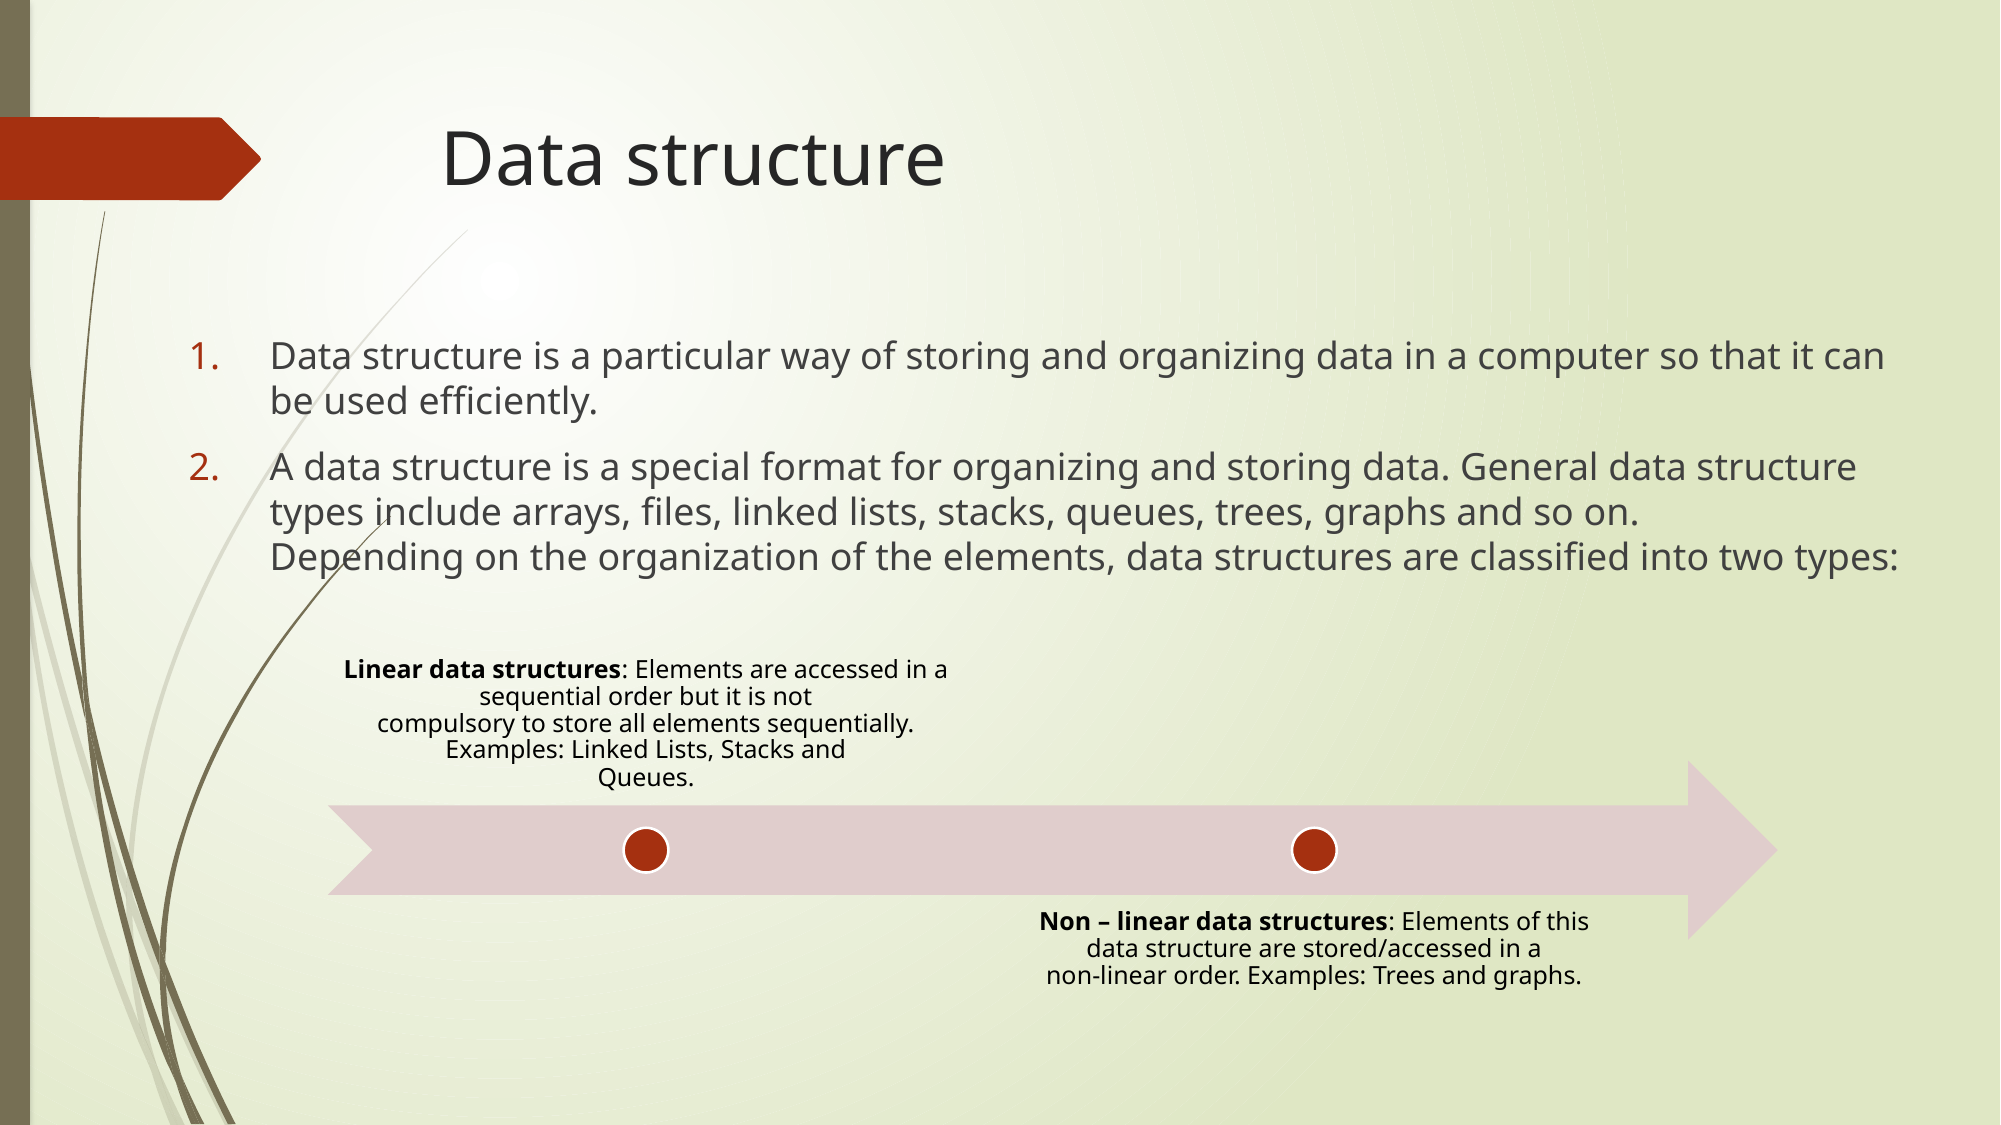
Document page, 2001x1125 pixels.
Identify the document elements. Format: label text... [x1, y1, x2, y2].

list Data structure is a particular way of storing and organizing data in a computer so that it can be used efficiently. A data structure is a special format for organizing and storing data. General data structure types include arrays, files, linked lists, stacks, queues, trees, graphs and so on. Depending on the organization of the elements, data structures are classified into two types: [173, 324, 1932, 602]
title Data structure [425, 102, 1888, 313]
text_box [327, 626, 1778, 1075]
